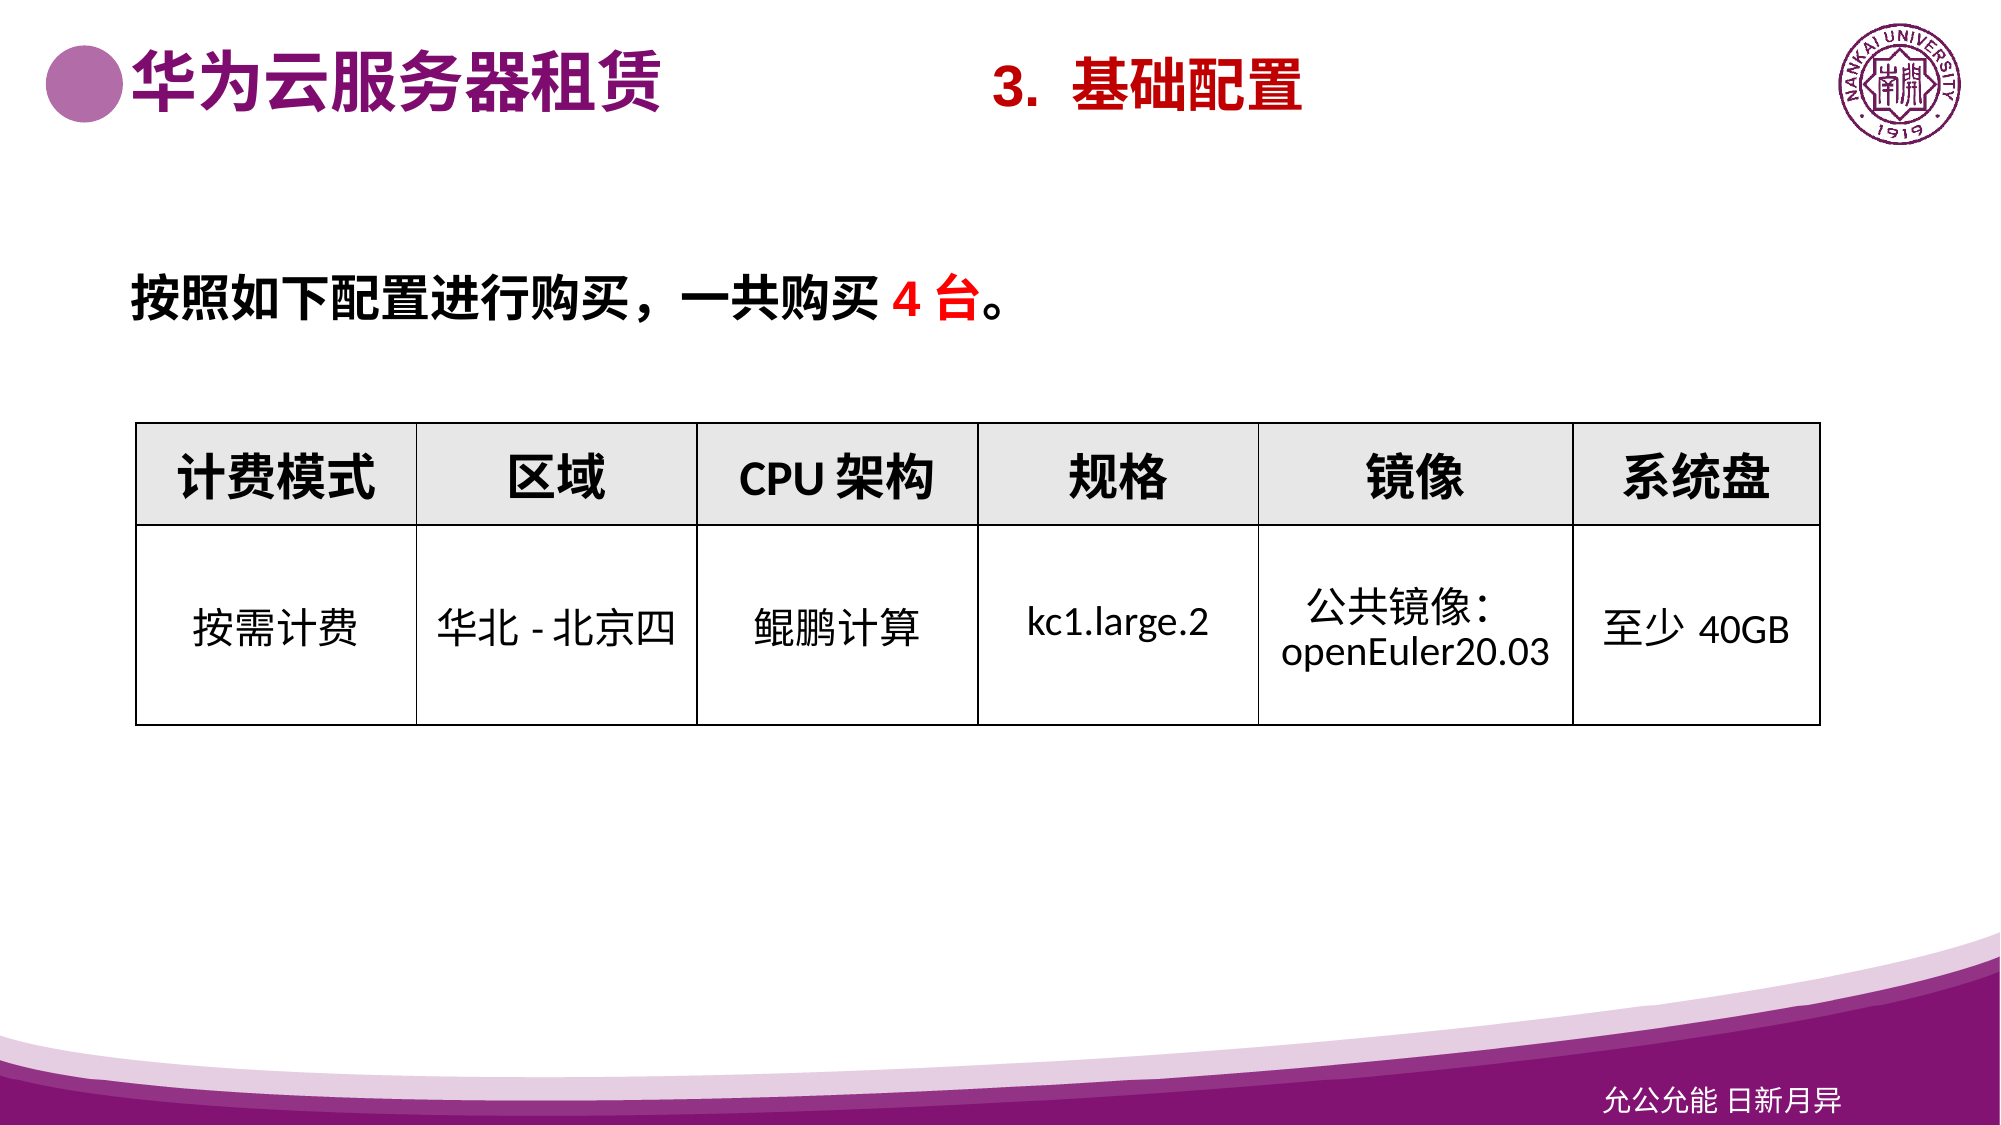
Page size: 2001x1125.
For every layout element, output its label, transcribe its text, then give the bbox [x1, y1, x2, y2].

table_cell 华北-北京四 [417, 526, 696, 724]
table_header 镜像 [1259, 424, 1572, 524]
table_cell kc1.large.2 [979, 526, 1258, 724]
table_cell 公共镜像：openEuler20.03 [1259, 526, 1572, 724]
table_header CPU架构 [698, 424, 977, 524]
table_header 计费模式 [137, 424, 416, 524]
text_box 按照如下配置进行购买，一共购买4台。 [115, 259, 1077, 334]
text_box 华为云服务器租赁 [115, 41, 1702, 128]
table_header 区域 [417, 424, 696, 524]
picture [0, 931, 2000, 1125]
table_cell 按需计费 [137, 526, 416, 724]
picture [1828, 13, 1971, 41]
table_header 规格 [979, 424, 1258, 524]
text_box 3. 基础配置 [977, 41, 2000, 126]
picture [1828, 126, 1971, 155]
table_cell 鲲鹏计算 [698, 526, 977, 724]
table_header 系统盘 [1574, 424, 1819, 524]
table_cell 至少40GB [1574, 526, 1819, 724]
